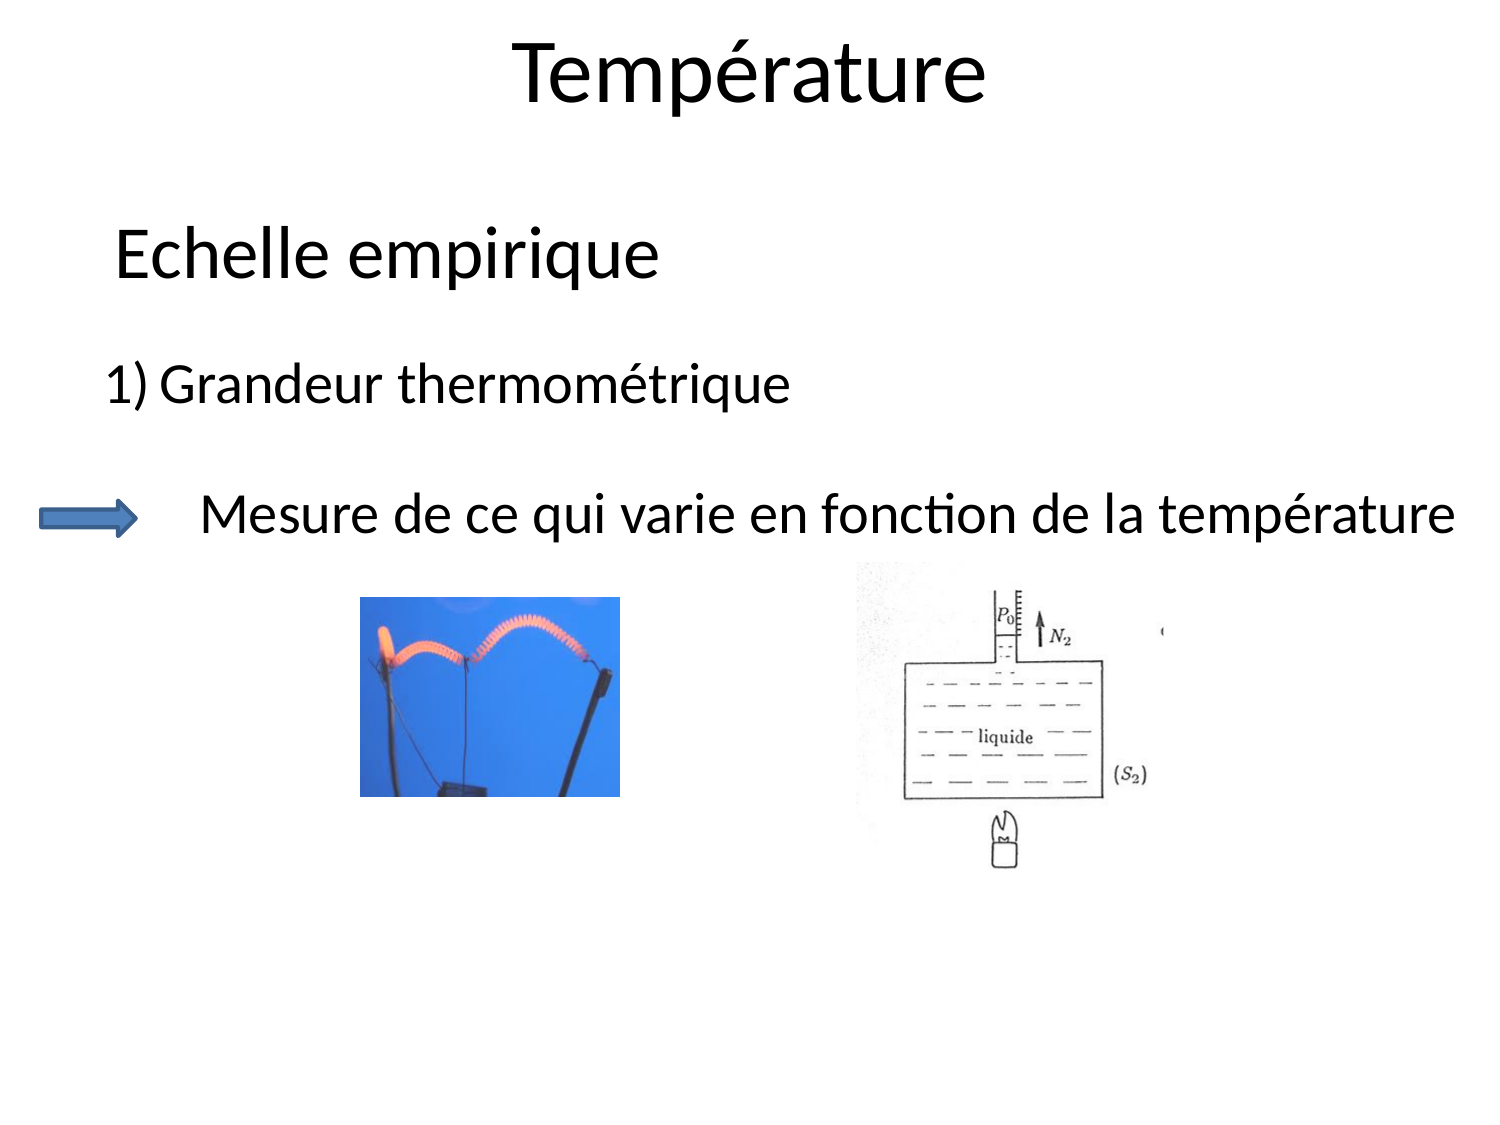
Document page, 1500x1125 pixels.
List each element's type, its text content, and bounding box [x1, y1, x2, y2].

picture [359, 597, 621, 797]
text_box [39, 498, 138, 538]
text_box Echelle empirique [100, 196, 739, 302]
text_box Mesure de ce qui varie en fonction de la température [164, 468, 1493, 553]
text_box Grandeur thermométrique [88, 337, 1353, 423]
title Température [75, 0, 1425, 160]
picture [856, 562, 1164, 870]
